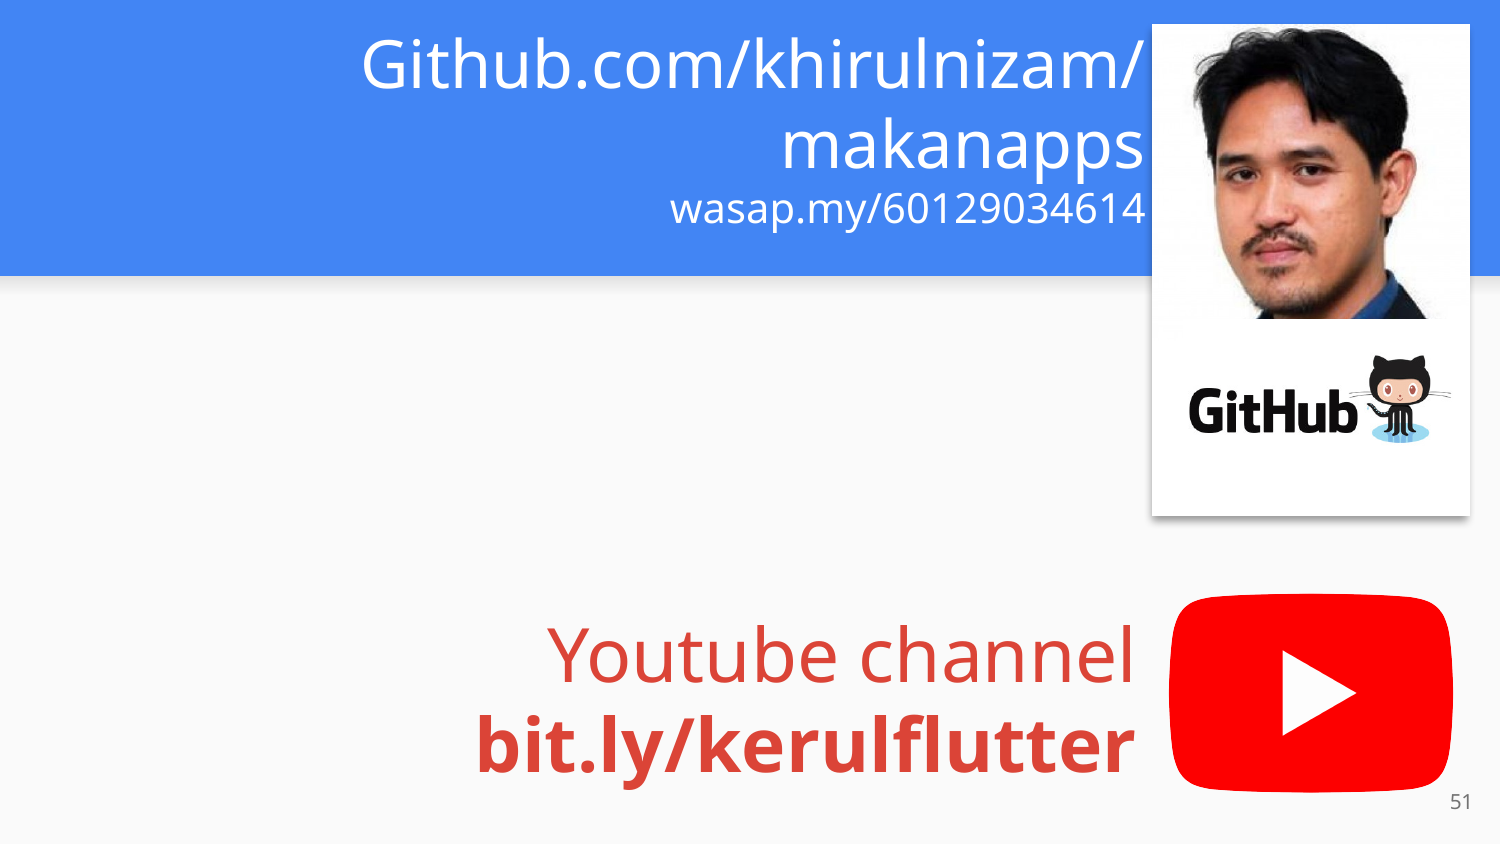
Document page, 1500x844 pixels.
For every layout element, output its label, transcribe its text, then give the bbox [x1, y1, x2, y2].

title Github.com/khirulnizam/makanapps wasap.my/60129034614 [18, 121, 1145, 248]
text_box Youtube channel bit.ly/kerulflutter [236, 714, 1128, 803]
picture [1133, 23, 1489, 844]
